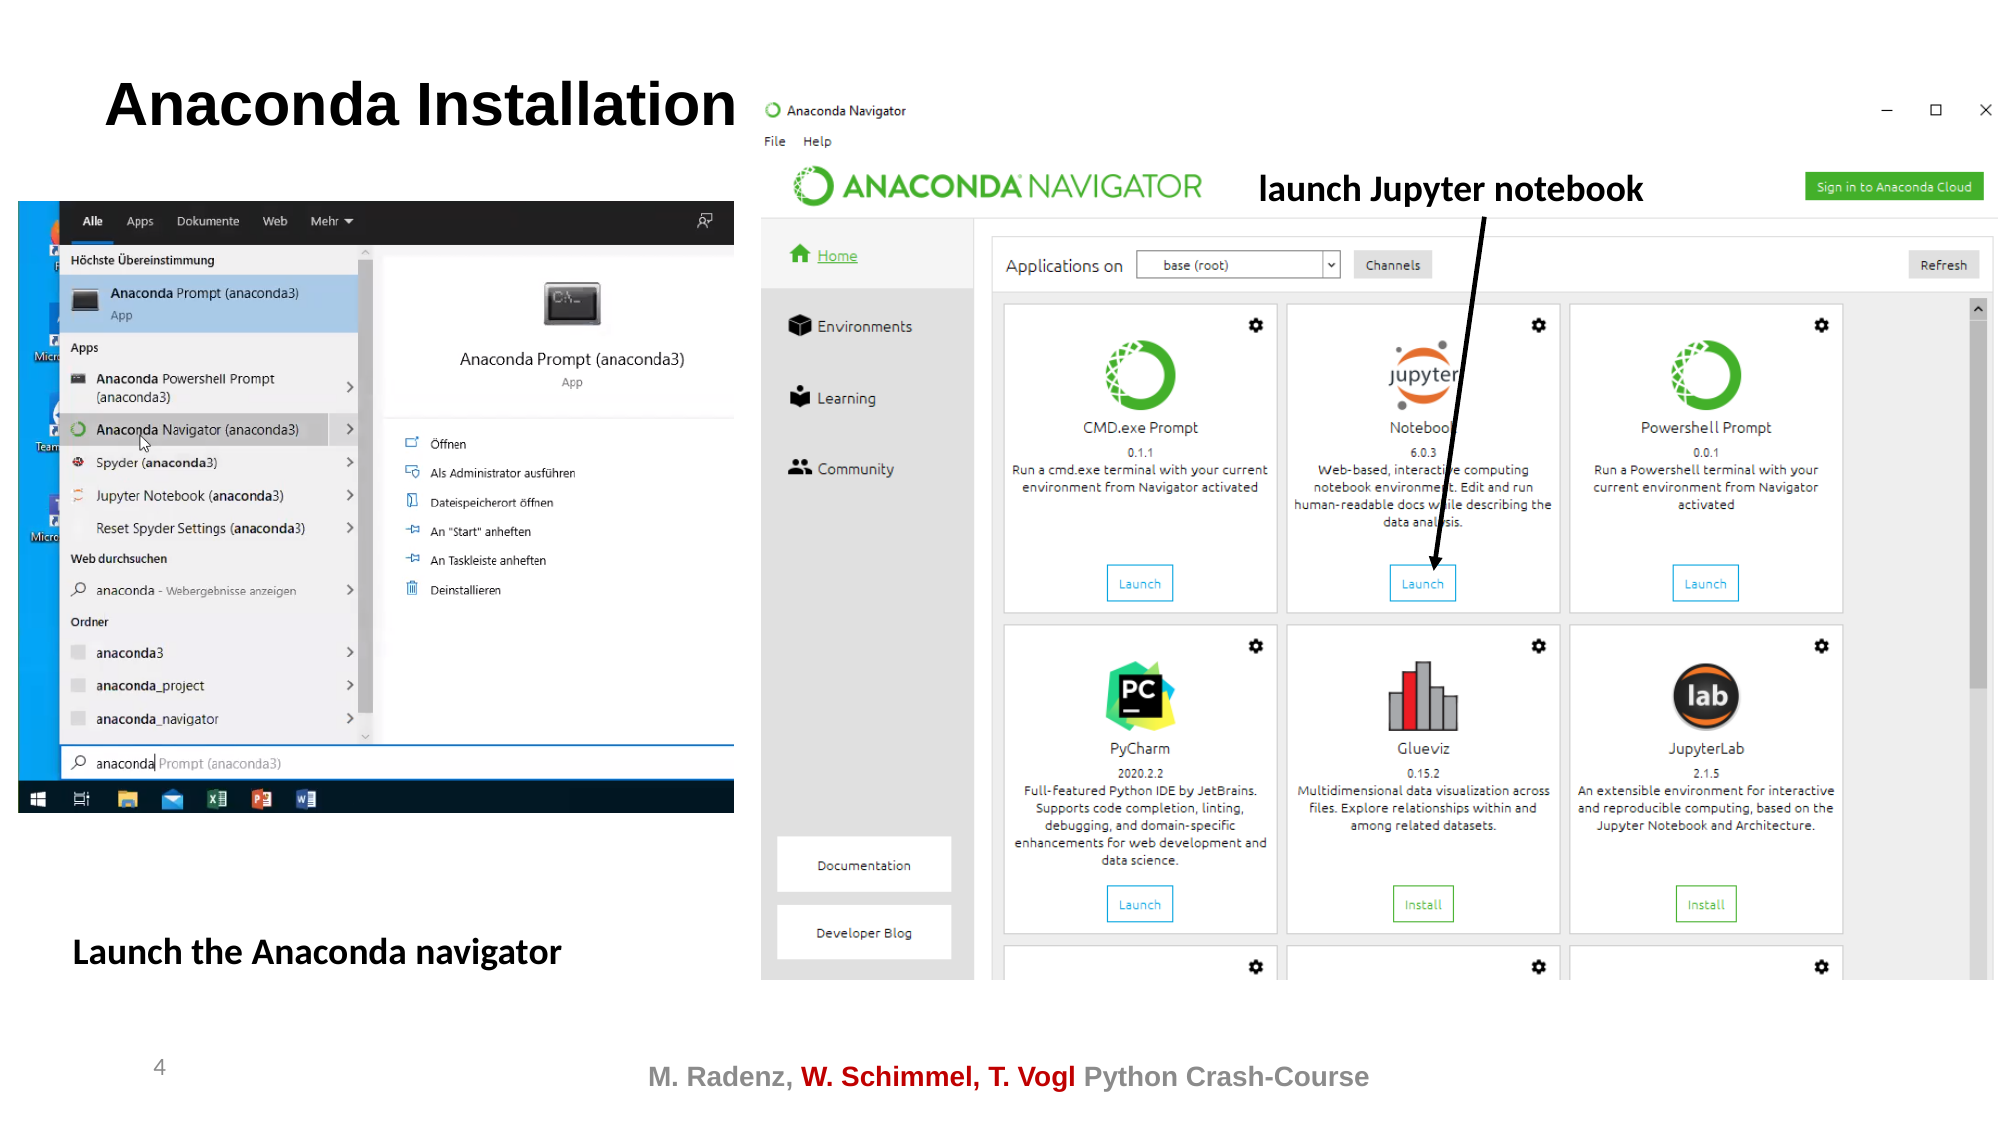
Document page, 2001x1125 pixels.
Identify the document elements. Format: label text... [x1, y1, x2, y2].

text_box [1433, 216, 1485, 571]
text_box Launch the Anaconda navigator [58, 919, 578, 980]
slide_number 4 [104, 1035, 182, 1096]
picture [18, 201, 735, 813]
picture [761, 98, 1998, 981]
list Anaconda Installation [104, 72, 1935, 191]
footer M. Radenz, W. Schimmel, T. Vogl Python Crash-Course [619, 1045, 1399, 1106]
